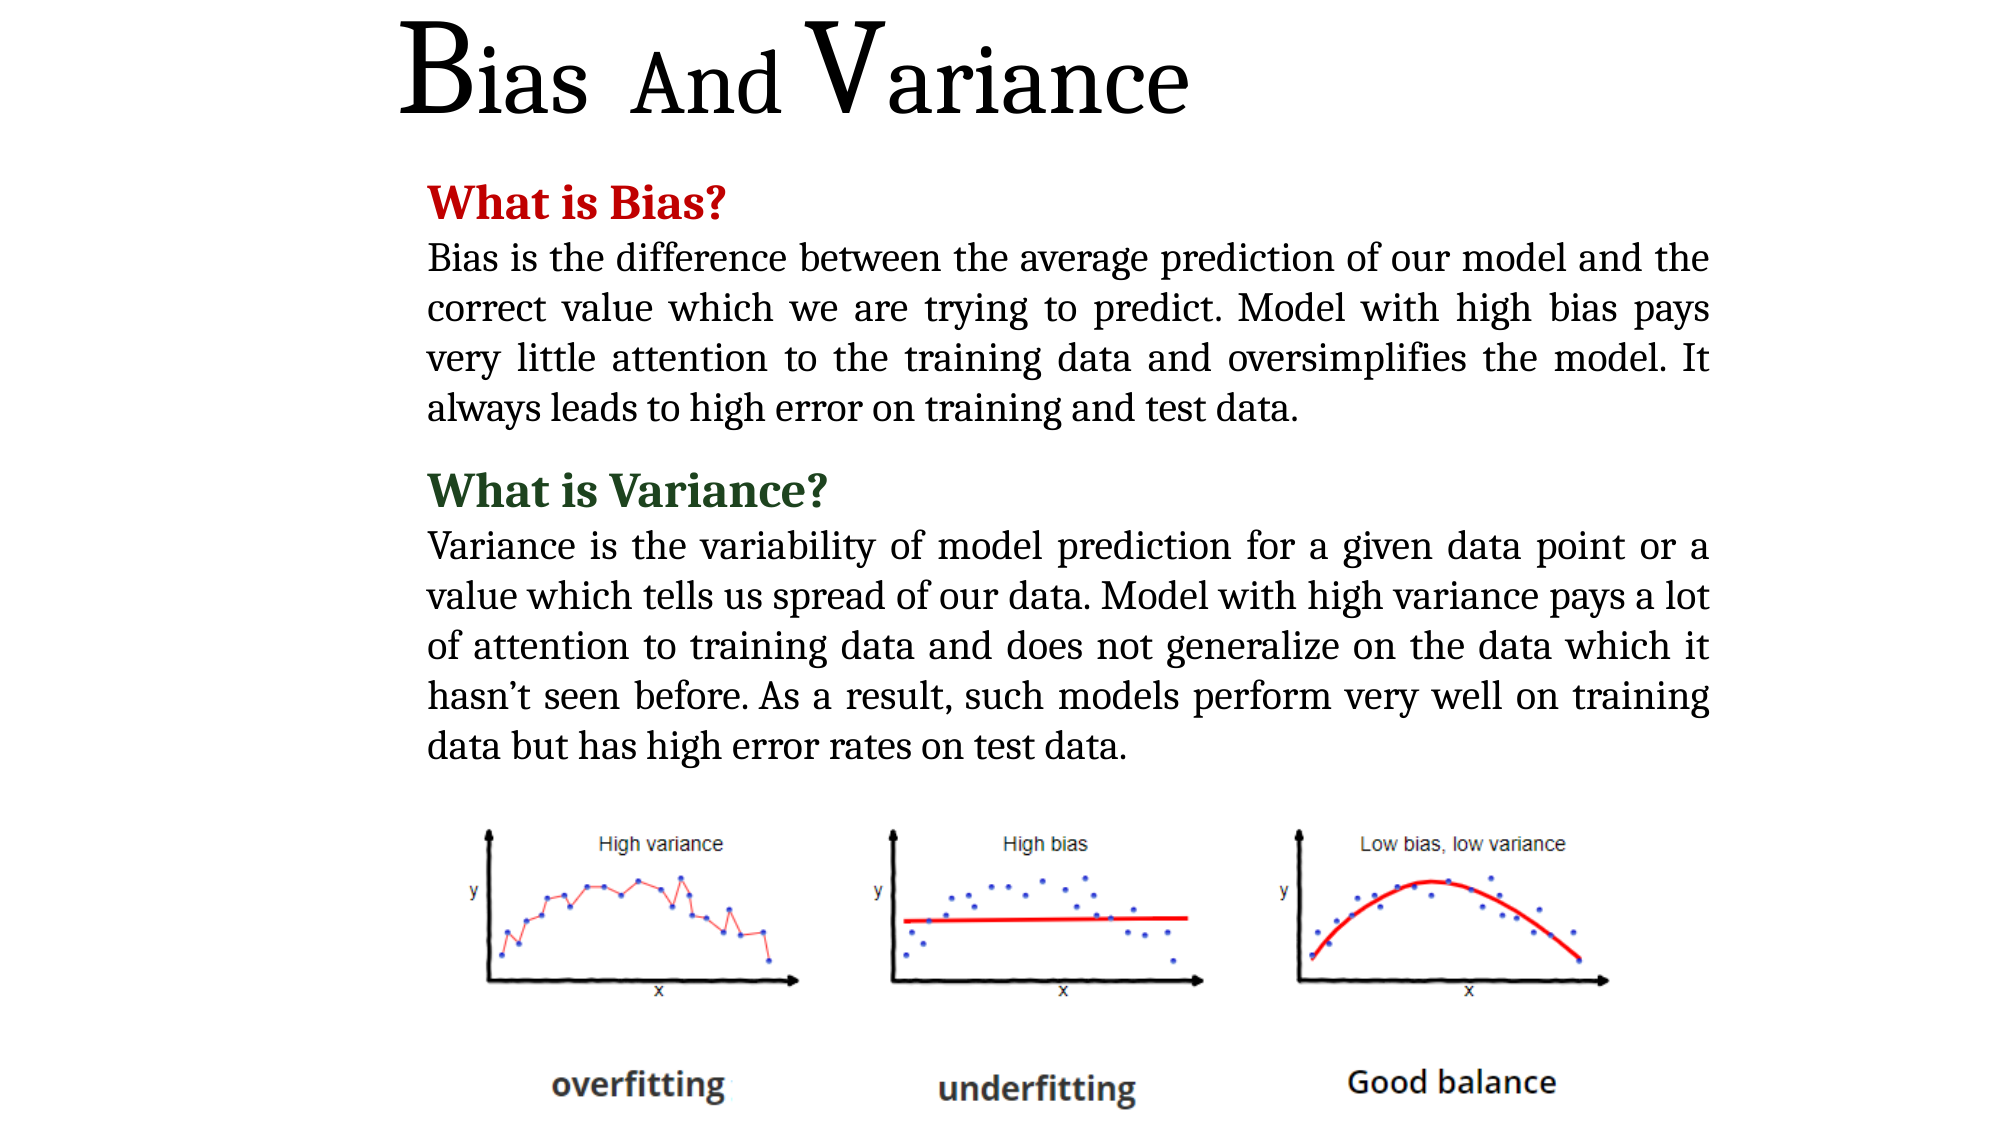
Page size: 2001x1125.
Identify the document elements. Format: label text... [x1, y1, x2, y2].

title Bias And Variance [381, 0, 1745, 163]
text_box What is Bias? Bias is the difference between the average prediction of our model and the correct value which we are trying to predict. Model with high bias pays very little attention to the training data and oversimplifies the model. It always leads to high error on training and test data. [412, 163, 1725, 438]
picture [437, 780, 1640, 1122]
text_box What is Variance? Variance is the variability of model prediction for a given data point or a value which tells us spread of our data. Model with high variance pays a lot of attention to training data and does not generalize on the data which it hasn’t seen before. As a result, such models perform very well on training data but has high error rates on test data. [412, 450, 1725, 775]
